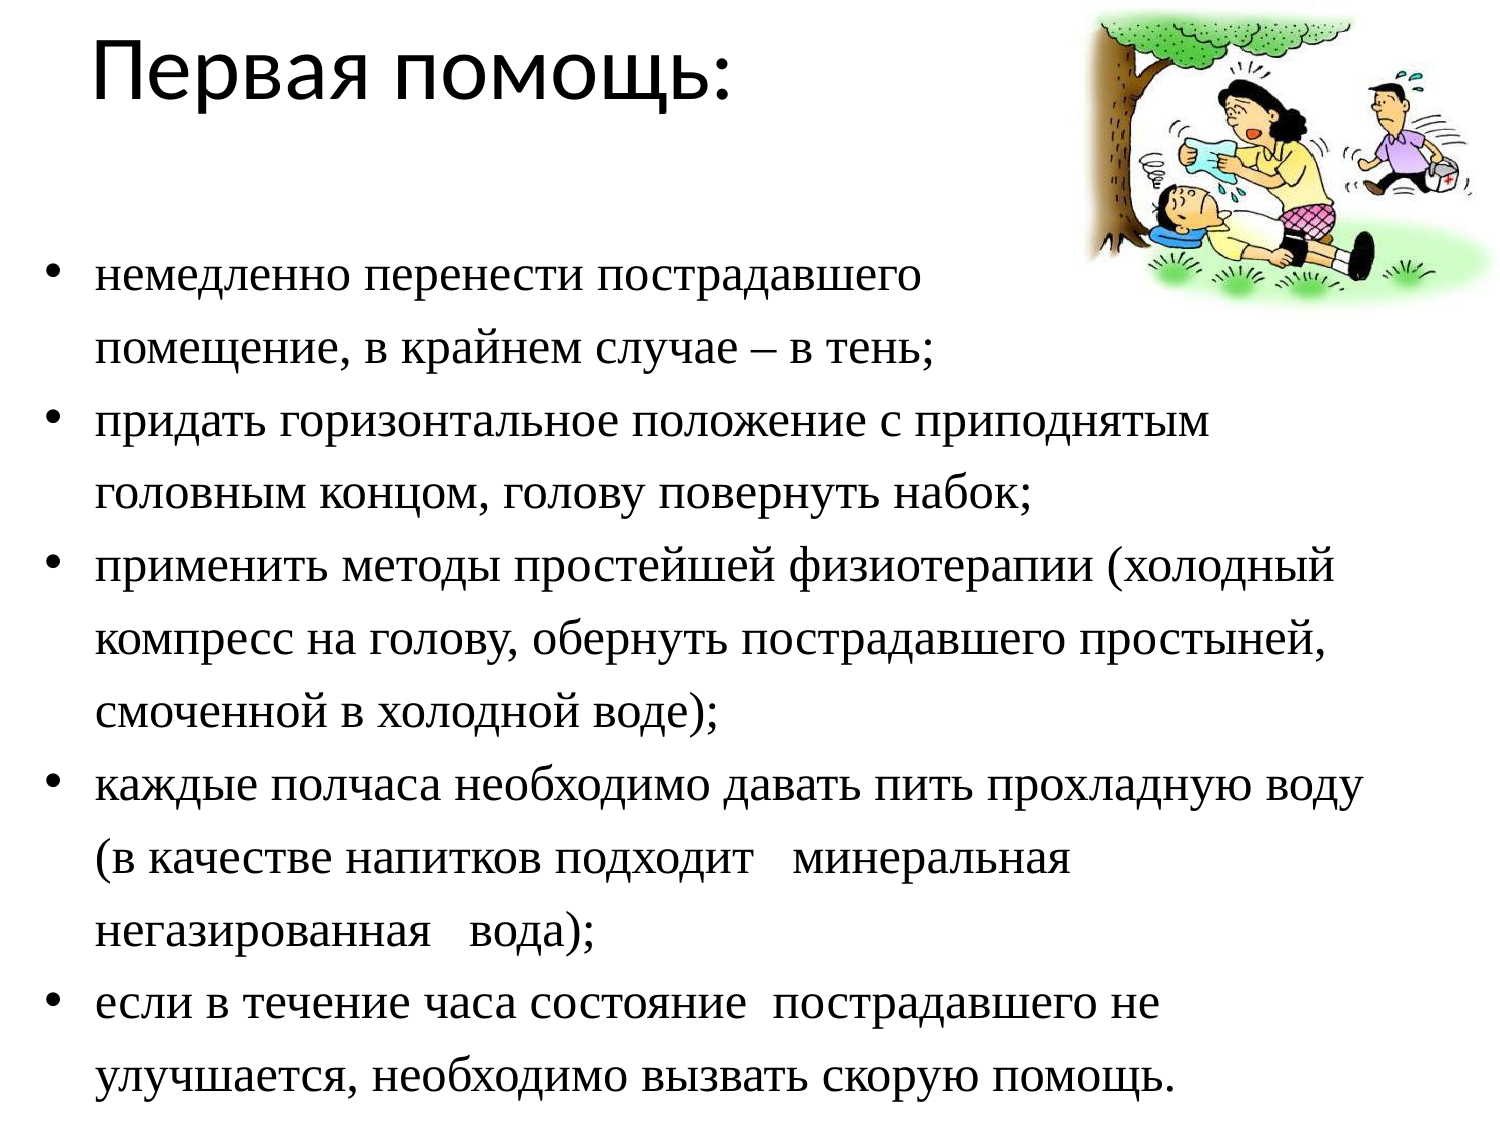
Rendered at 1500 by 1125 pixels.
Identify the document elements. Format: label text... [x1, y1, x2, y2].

picture [1054, 0, 1500, 325]
title Первая помощь: [75, 0, 1052, 126]
list немедленно перенести пострадавшего в прохладное помещение, в крайнем случае – в тень; придать горизонтальное положение с приподнятым головным концом, голову повернуть набок; применить методы простейшей физиотерапии (холодный компресс на голову, обернуть пострадавшего простыней, смоченной в холодной воде); каждые полчаса необходимо давать пить прохладную воду (в качестве напитков подходит минеральная негазированная вода); если в течение часа состояние пострадавшего не улучшается, необходимо вызвать скорую помощь. [29, 219, 1425, 1125]
